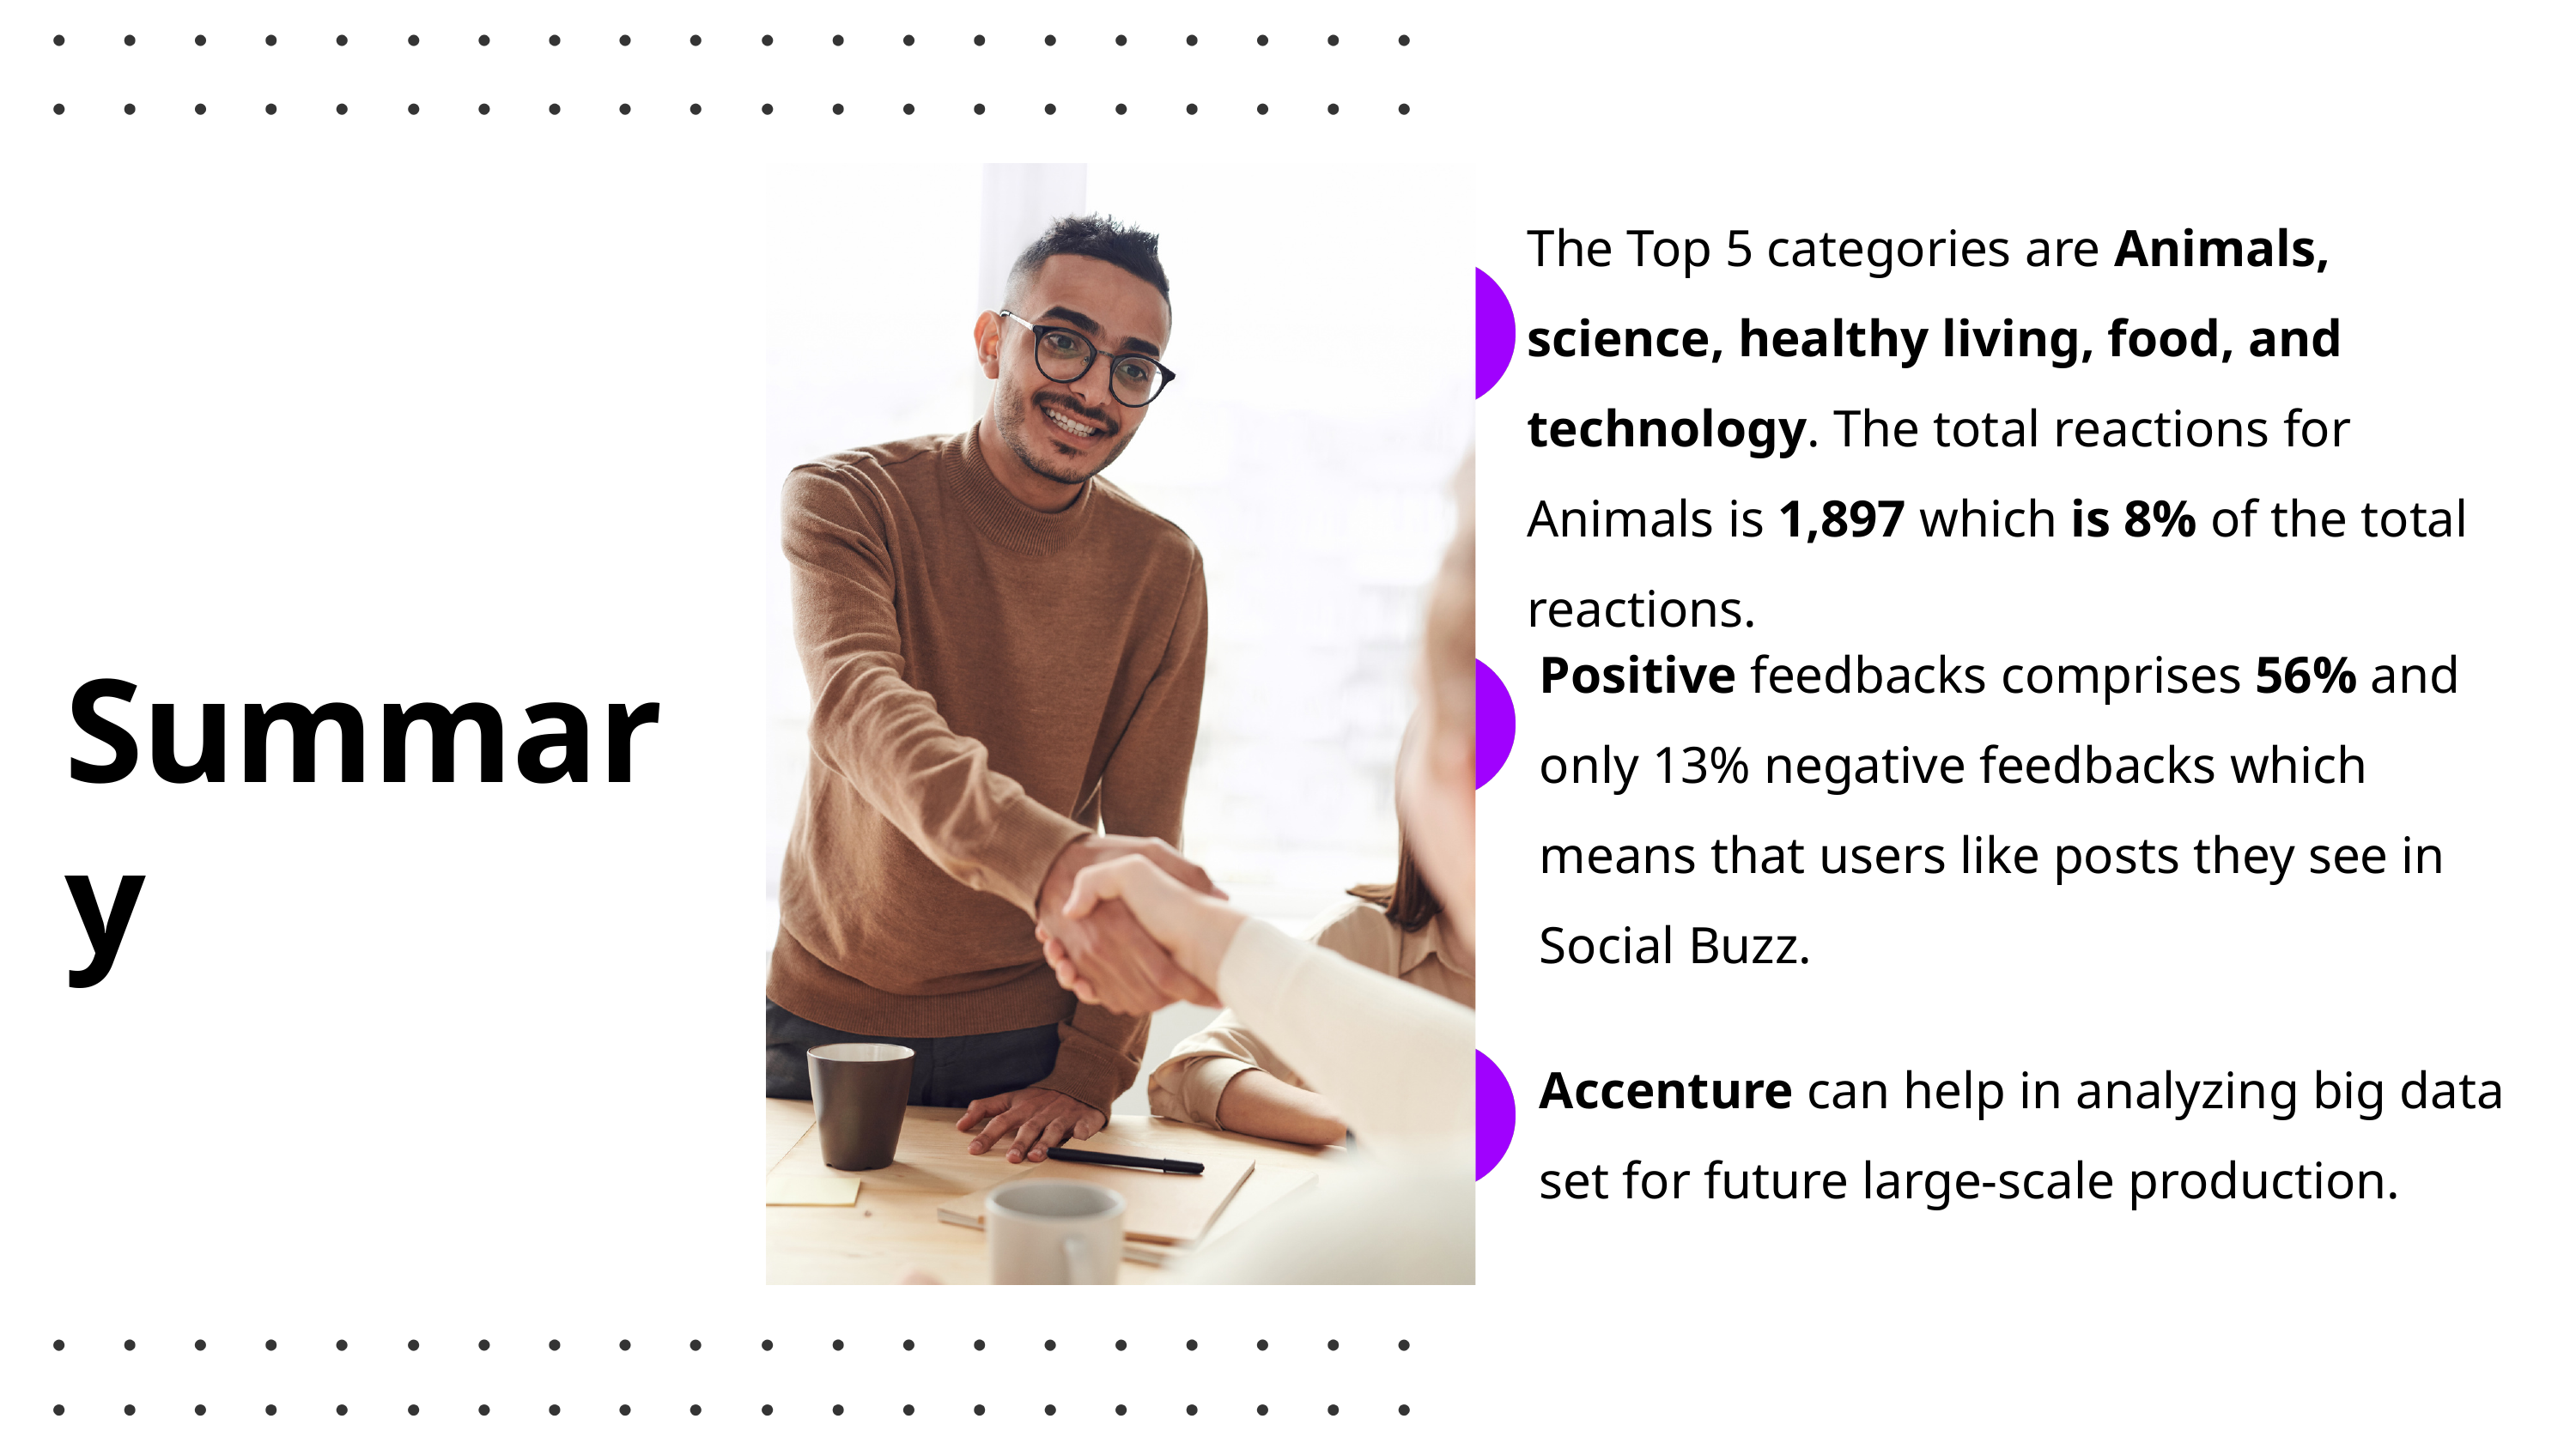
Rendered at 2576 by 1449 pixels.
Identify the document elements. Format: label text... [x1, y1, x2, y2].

text_box The Top 5 categories are Animals, science, healthy living, food, and technology. The total reactions for Animals is 1,897 which is 8% of the total reactions. [1514, 180, 2524, 644]
text_box Positive feedbacks comprises 56% and only 13% negative feedbacks which means that users like posts they see in Social Buzz. [1527, 607, 2537, 980]
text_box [1631, 221, 2432, 345]
text_box Accenture can help in analyzing big data set for future large-scale production. [1527, 1022, 2537, 1216]
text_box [46, 1335, 1414, 1449]
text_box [46, 0, 1414, 118]
text_box Summary [64, 639, 727, 983]
picture [765, 163, 1562, 1286]
